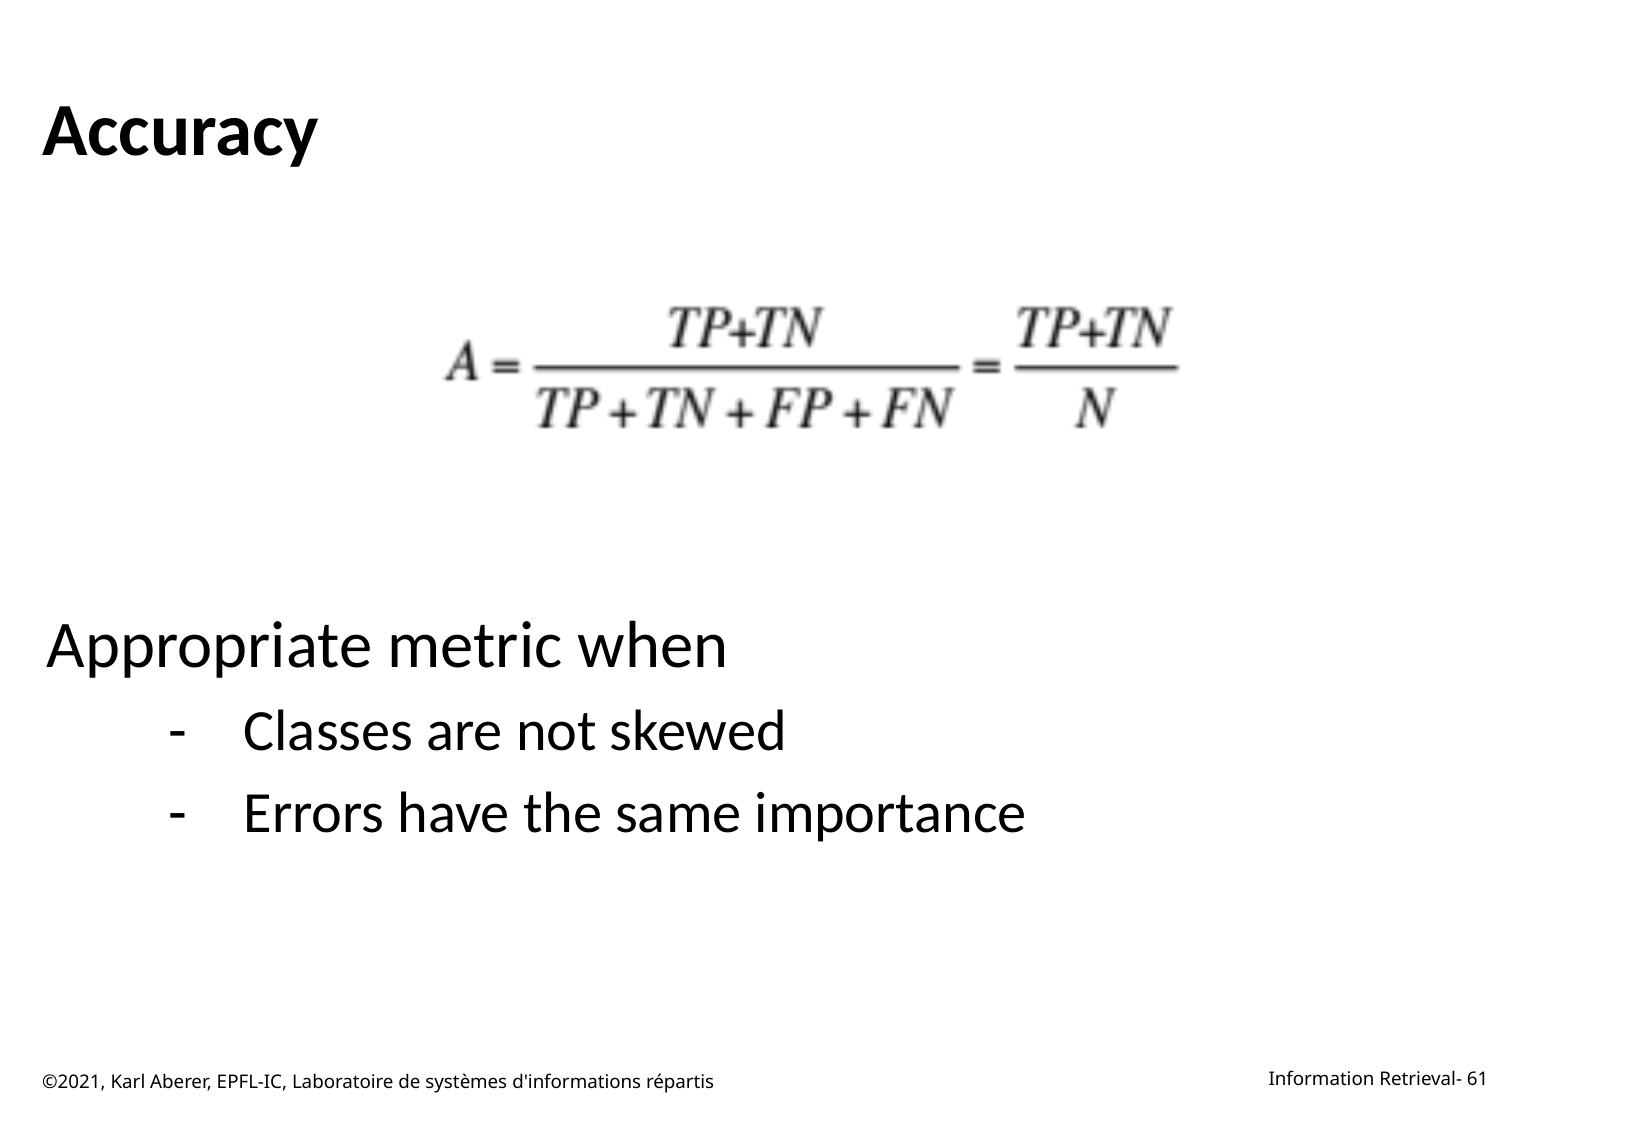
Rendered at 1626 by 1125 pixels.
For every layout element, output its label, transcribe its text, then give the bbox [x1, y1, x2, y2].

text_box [437, 290, 1188, 433]
footer ©2021, Karl Aberer, EPFL-IC, Laboratoire de systèmes d'informations répartis [26, 1062, 1071, 1101]
title Accuracy [27, 50, 1504, 200]
list Appropriate metric when Classes are not skewed Errors have the same importance [31, 220, 1508, 1045]
